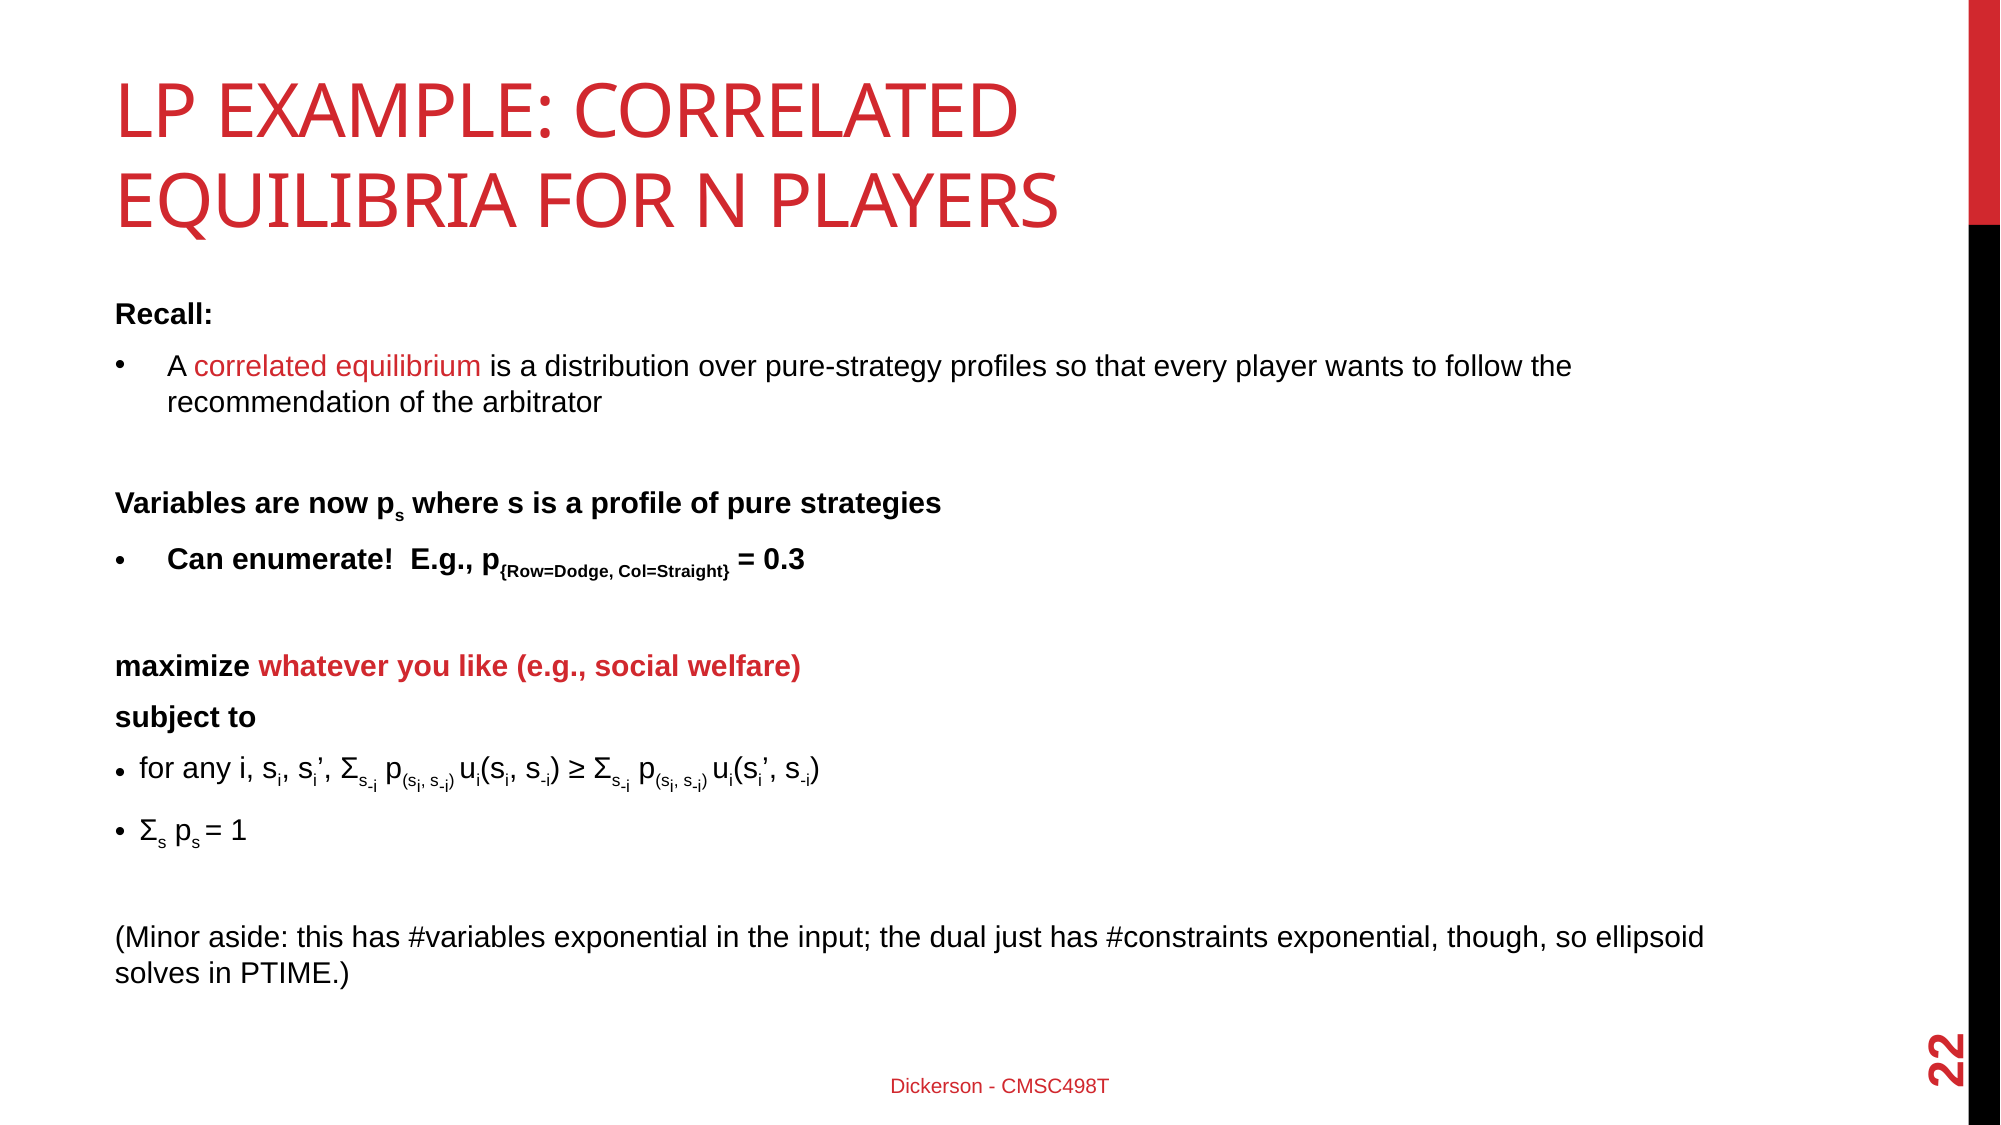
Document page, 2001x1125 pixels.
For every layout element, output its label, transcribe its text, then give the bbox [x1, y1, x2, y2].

slide_number 22 [1903, 887, 1984, 1104]
footer Dickerson - CMSC498T [624, 1065, 1375, 1112]
list Recall: A correlated equilibrium is a distribution over pure-strategy profiles so that every player wants to follow the recommendation of the arbitrator Variables are now ps where s is a profile of pure strategies Can enumerate! E.g., p{Row=Dodge, Col=Straight} = 0.3 maximize whatever you like (e.g., social welfare) subject to for any i, si, si’, Σs-i p(si, s-i) ui(si, s-i) ≥ Σs-i p(si, s-i) ui(si’, s-i) Σs ps = 1 (Minor aside: this has #variables exponential in the input; the dual just has #constraints exponential, though, so ellipsoid solves in PTIME.) [99, 287, 1767, 1005]
title LP Example: Correlated Equilibria For N Players [99, 25, 1367, 250]
